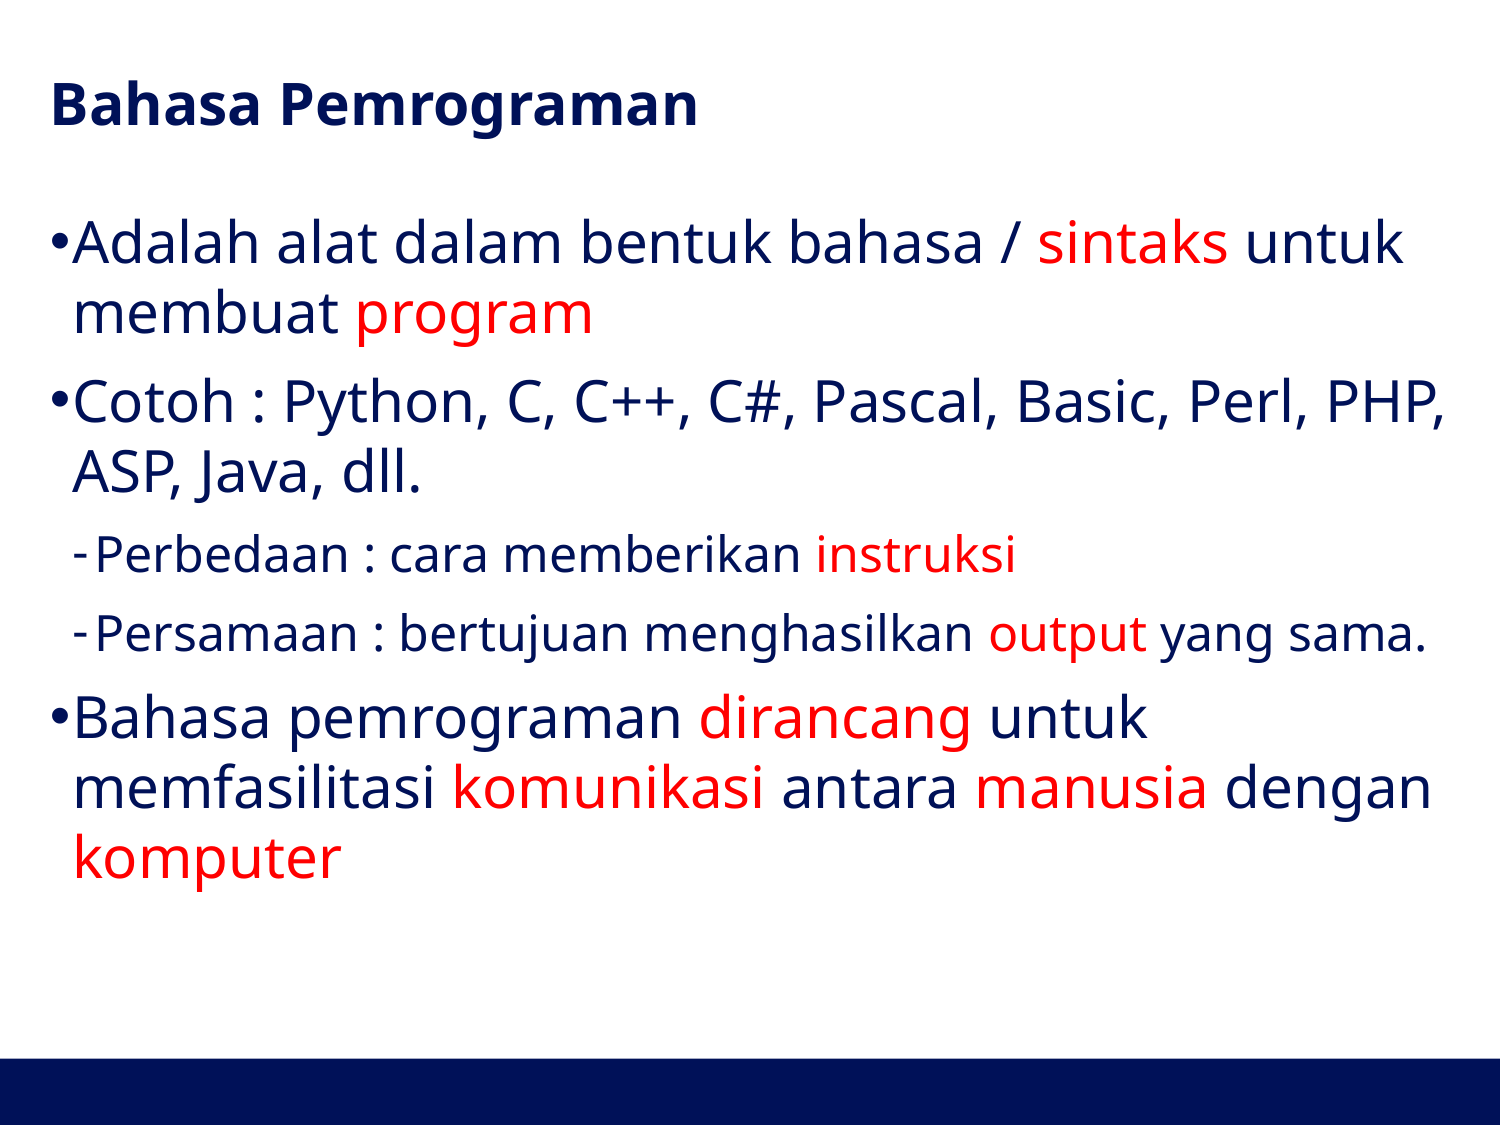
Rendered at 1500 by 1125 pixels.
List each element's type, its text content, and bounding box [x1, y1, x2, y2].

title Bahasa Pemrograman [49, 66, 1451, 138]
list Adalah alat dalam bentuk bahasa / sintaks untuk membuat program Cotoh : Python, C, C++, C#, Pascal, Basic, Perl, PHP, ASP, Java, dll. Perbedaan : cara memberikan instruksi Persamaan : bertujuan menghasilkan output yang sama. Bahasa pemrograman dirancang untuk memfasilitasi komunikasi antara manusia dengan komputer [49, 205, 1451, 993]
